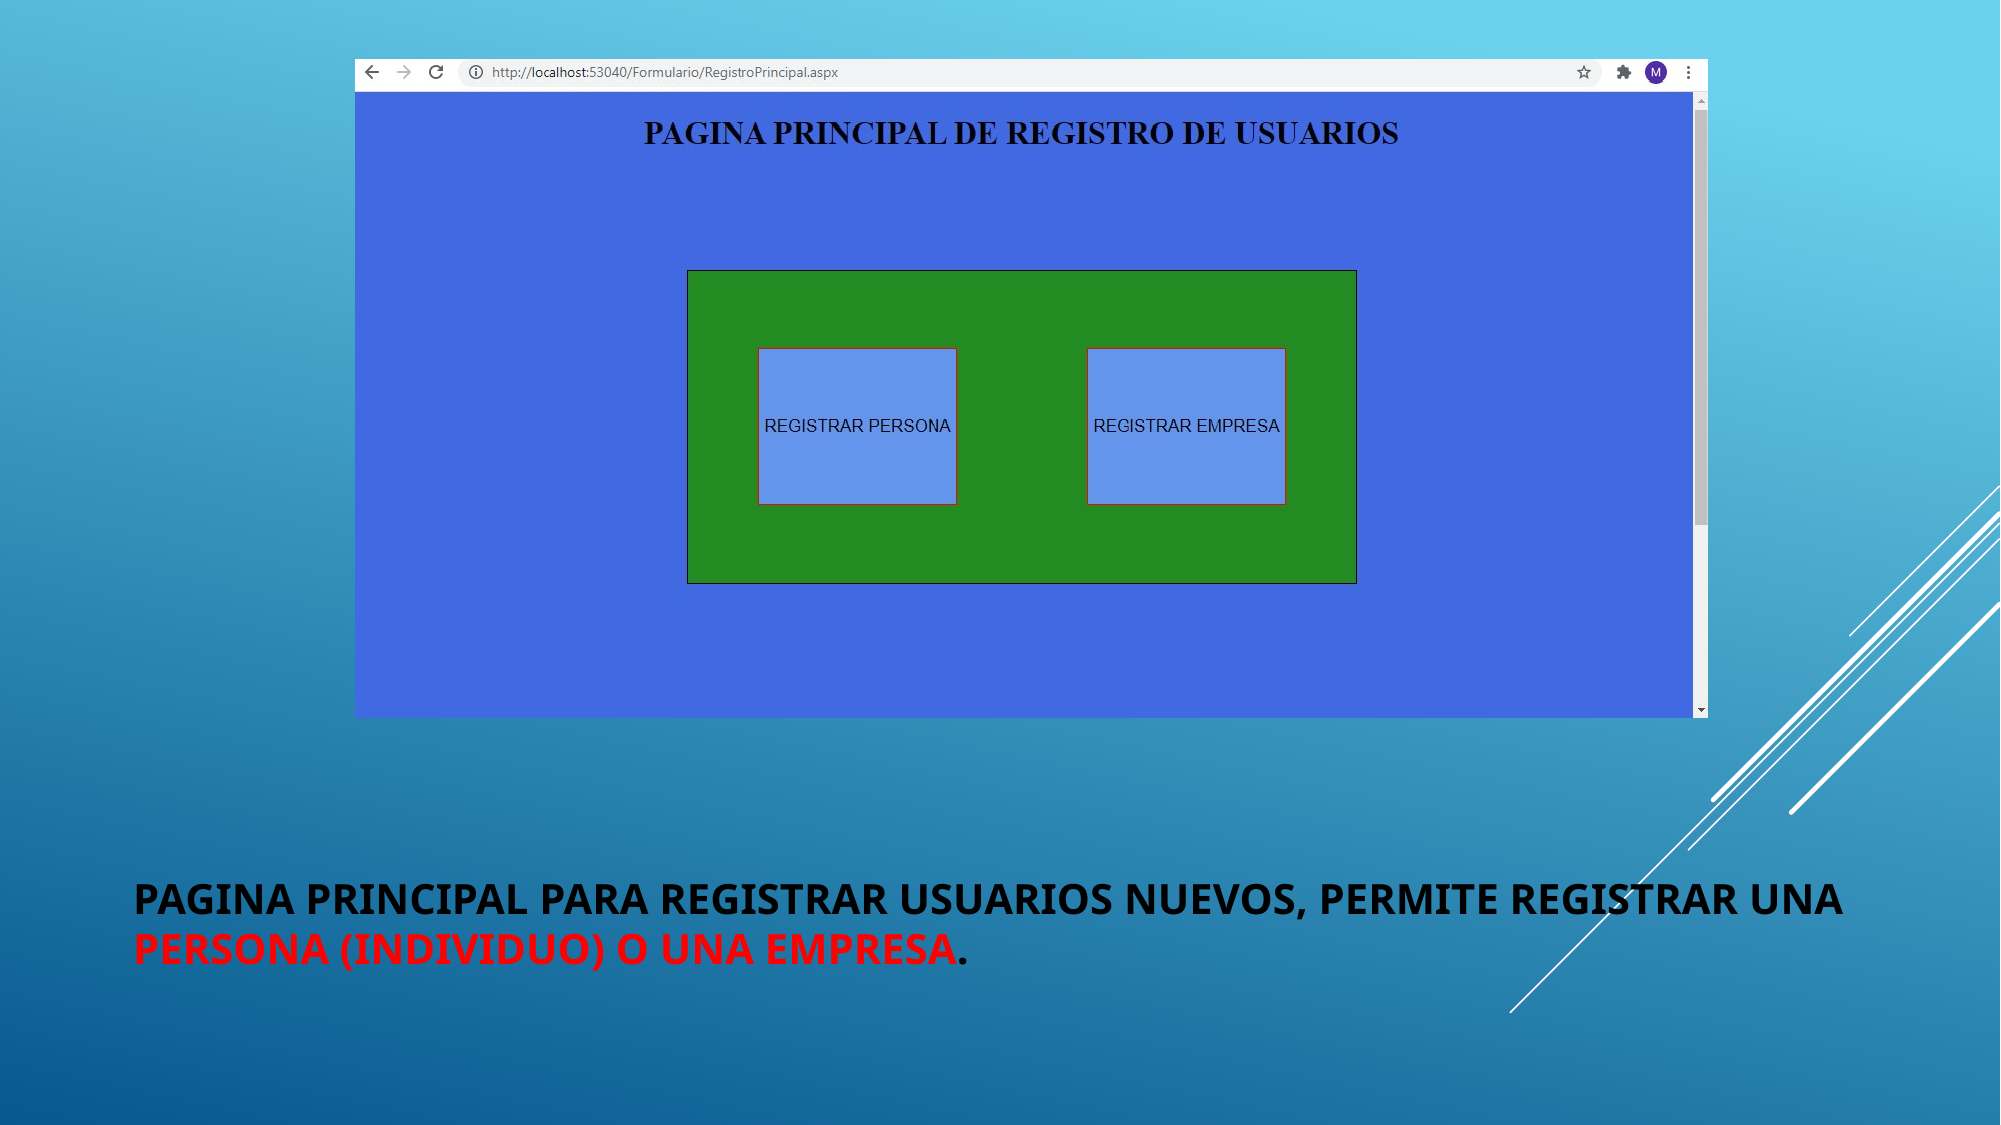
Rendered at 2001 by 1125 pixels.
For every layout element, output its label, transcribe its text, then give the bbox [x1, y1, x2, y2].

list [355, 59, 1708, 719]
title Pagina Principal para registrar usuarios nuevos, permite registrar una persona (individuo) o una empresa. [118, 754, 1882, 1092]
